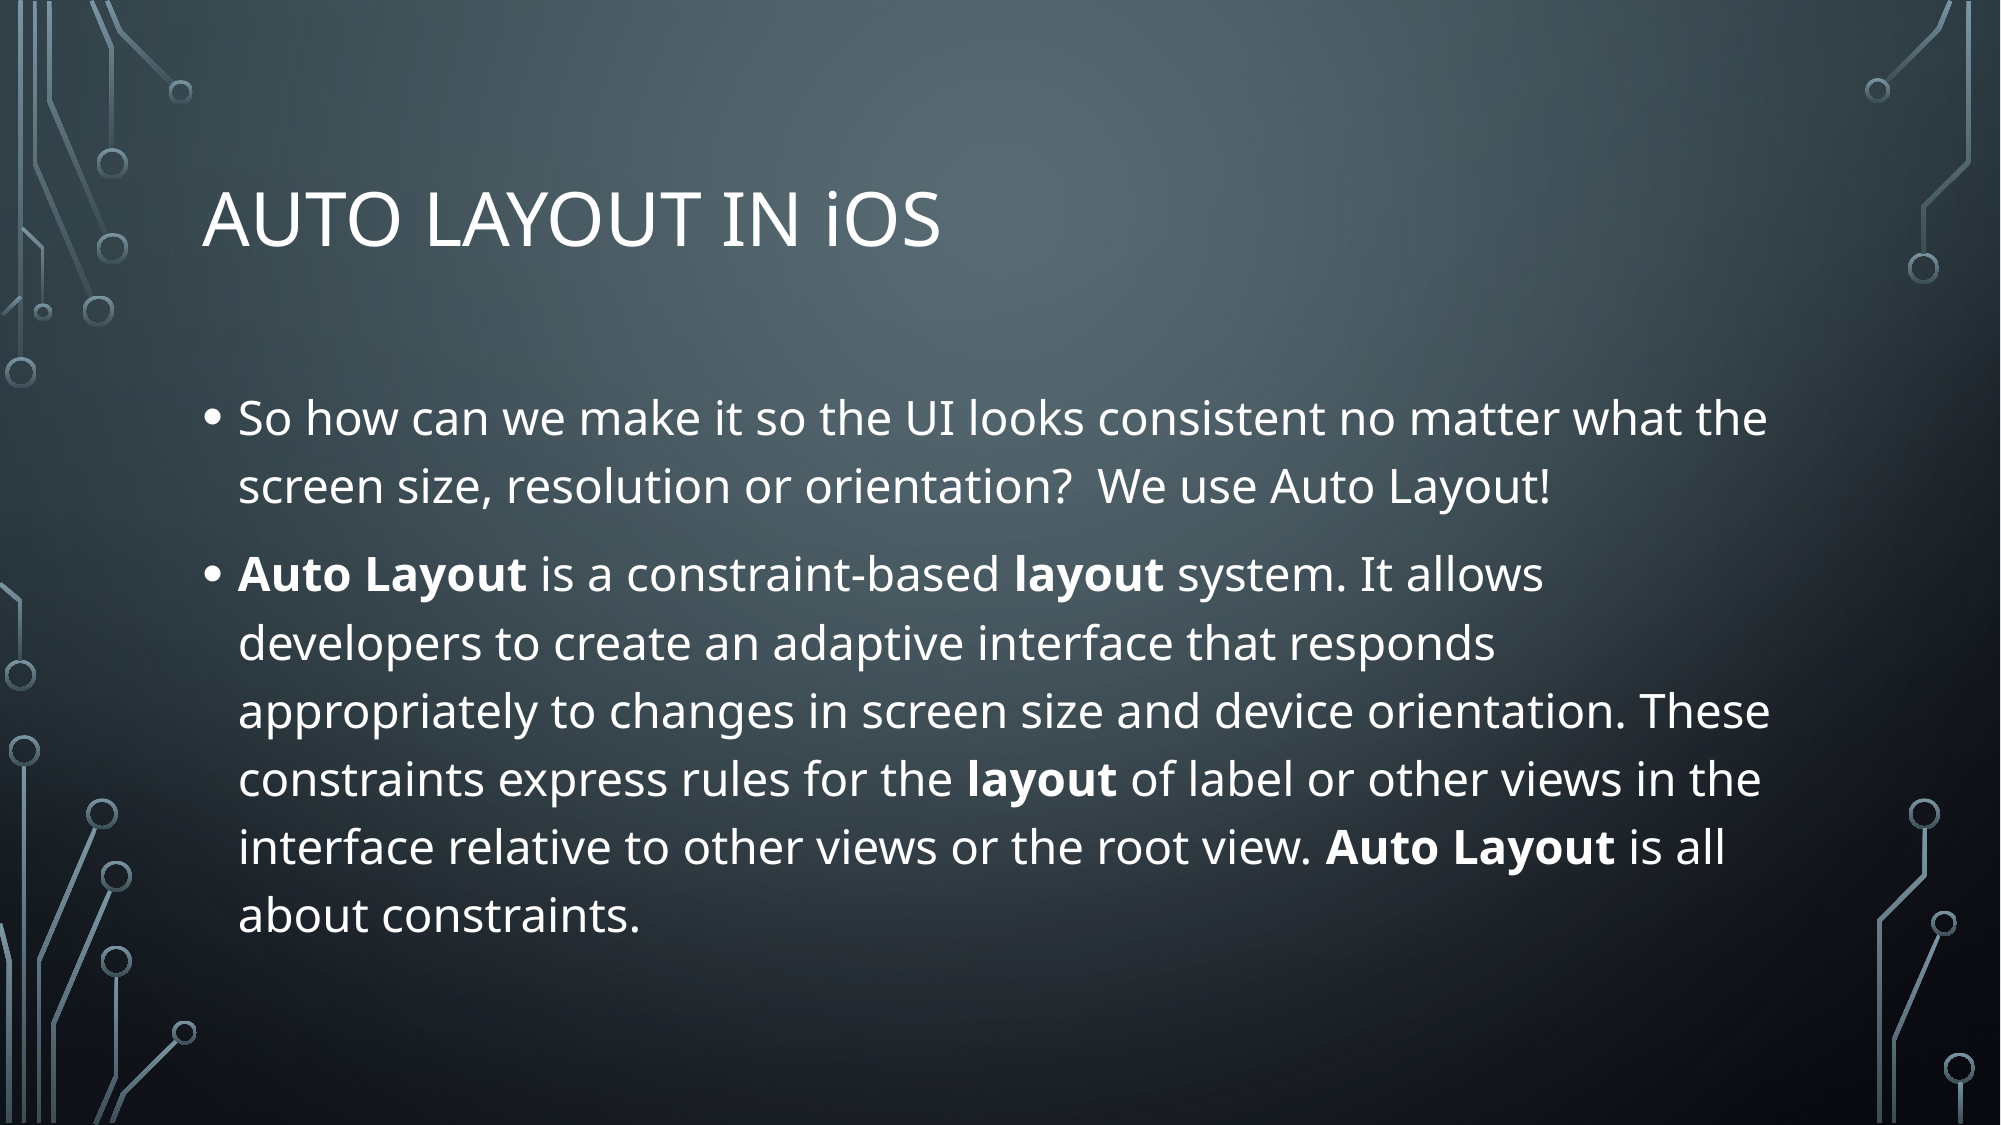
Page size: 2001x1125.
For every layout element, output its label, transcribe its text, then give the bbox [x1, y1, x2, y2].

title Auto layout in iOS [187, 101, 1813, 344]
list So how can we make it so the UI looks consistent no matter what the screen size, resolution or orientation? We use Auto Layout! Auto Layout is a constraint-based layout system. It allows developers to create an adaptive interface that responds appropriately to changes in screen size and device orientation. These constraints express rules for the layout of label or other views in the interface relative to other views or the root view. Auto Layout is all about constraints. [187, 369, 1813, 950]
